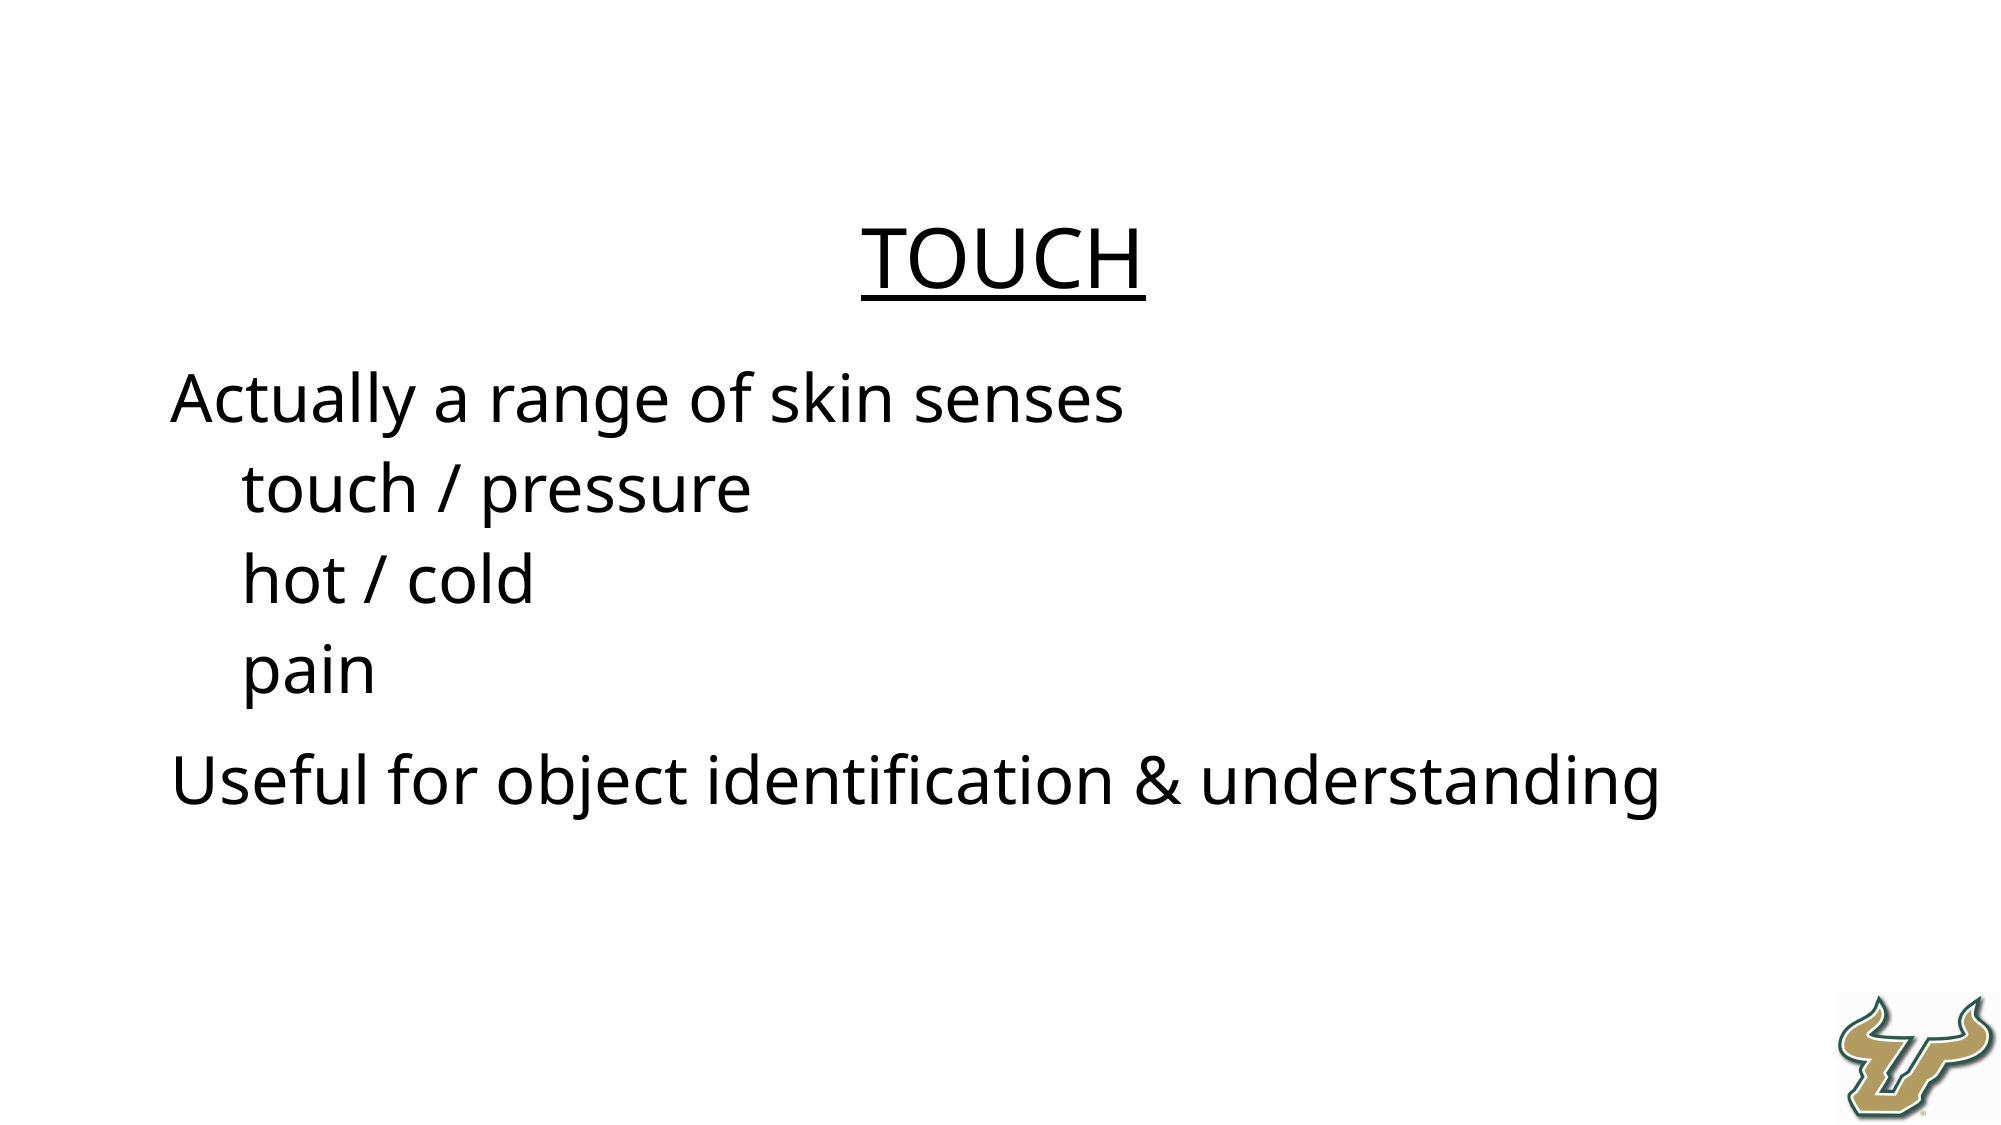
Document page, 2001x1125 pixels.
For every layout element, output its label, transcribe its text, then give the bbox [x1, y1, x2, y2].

list Touch Actually a range of skin senses touch / pressure hot / cold pain Useful for object identification & understanding [150, 135, 1850, 990]
picture [1835, 992, 2000, 1124]
